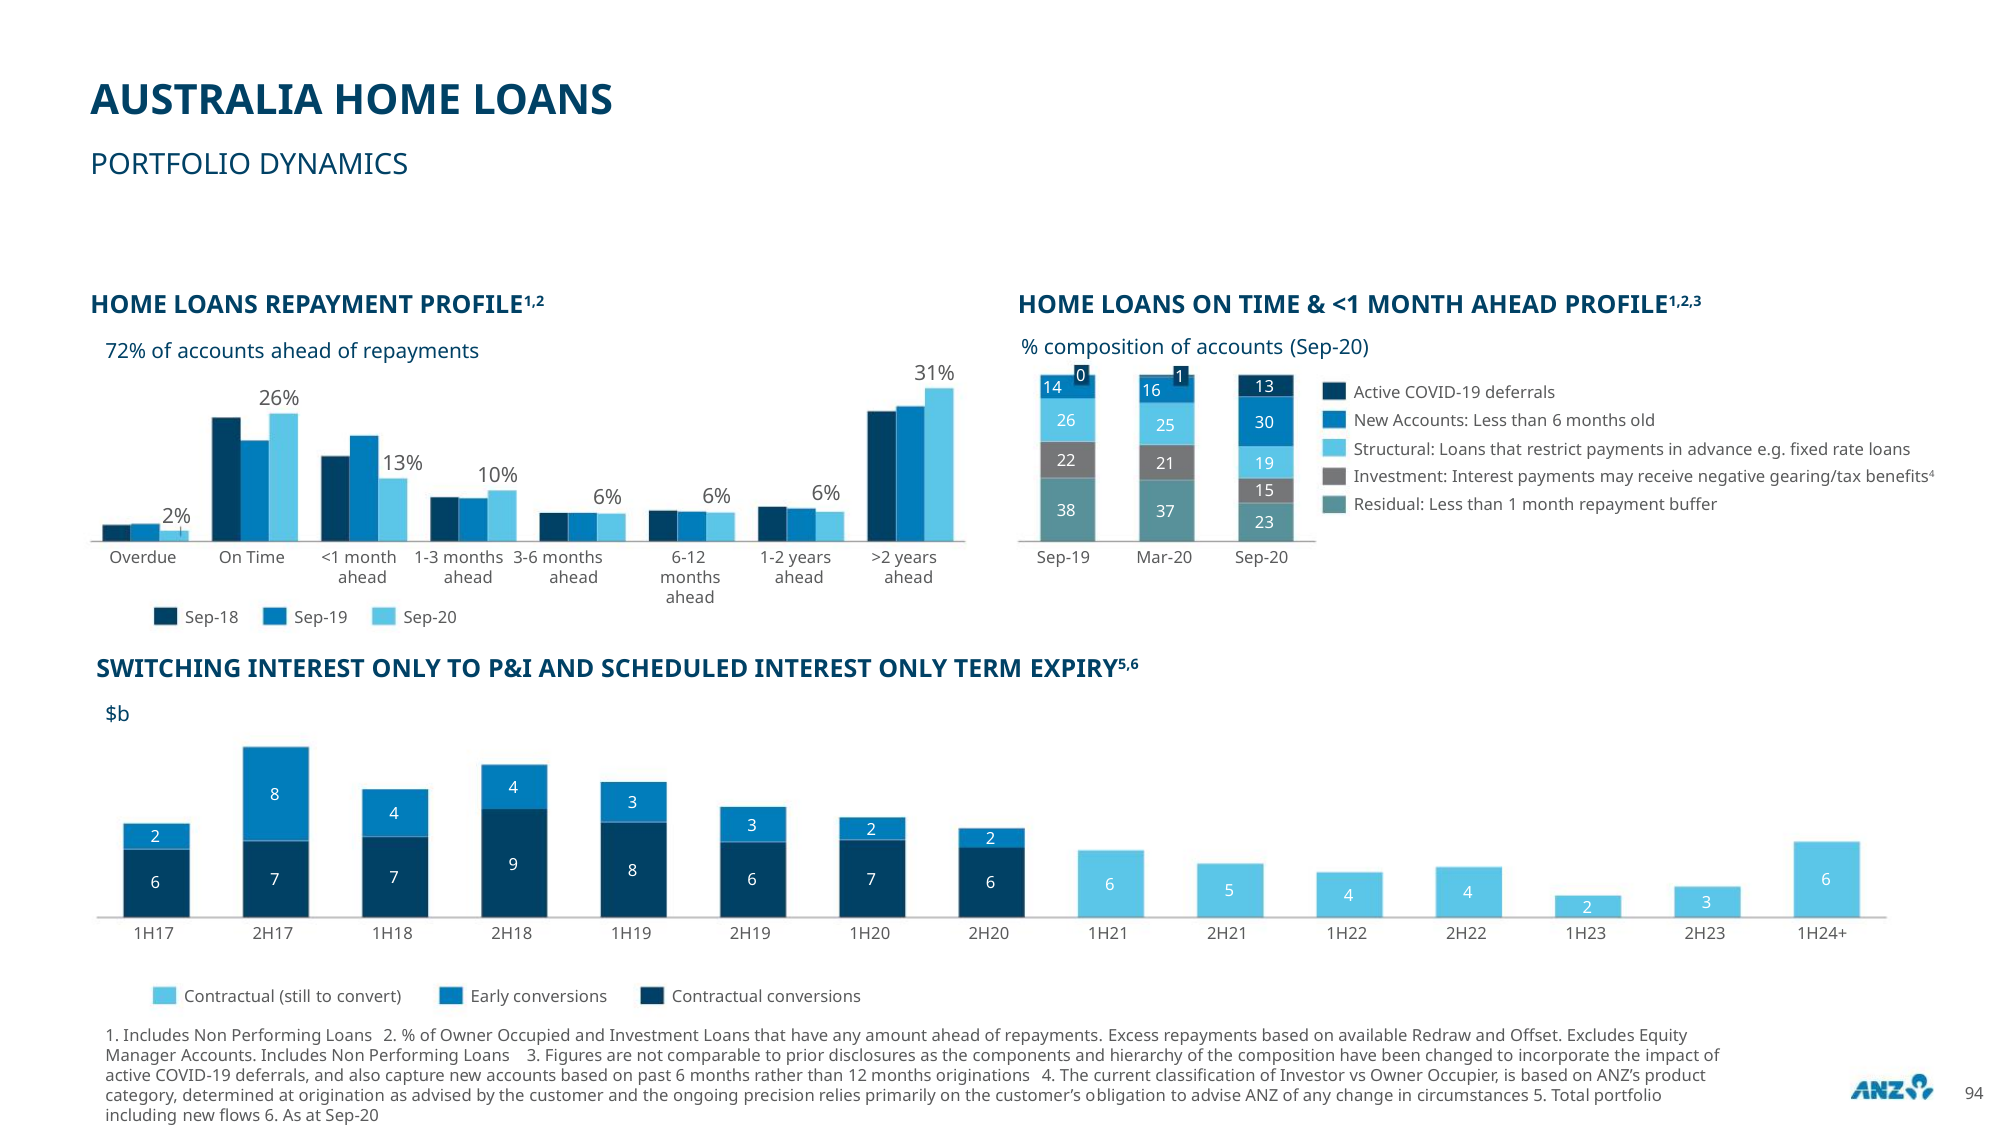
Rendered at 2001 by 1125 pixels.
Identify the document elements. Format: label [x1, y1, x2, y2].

text_box [0, 0, 2000, 1125]
